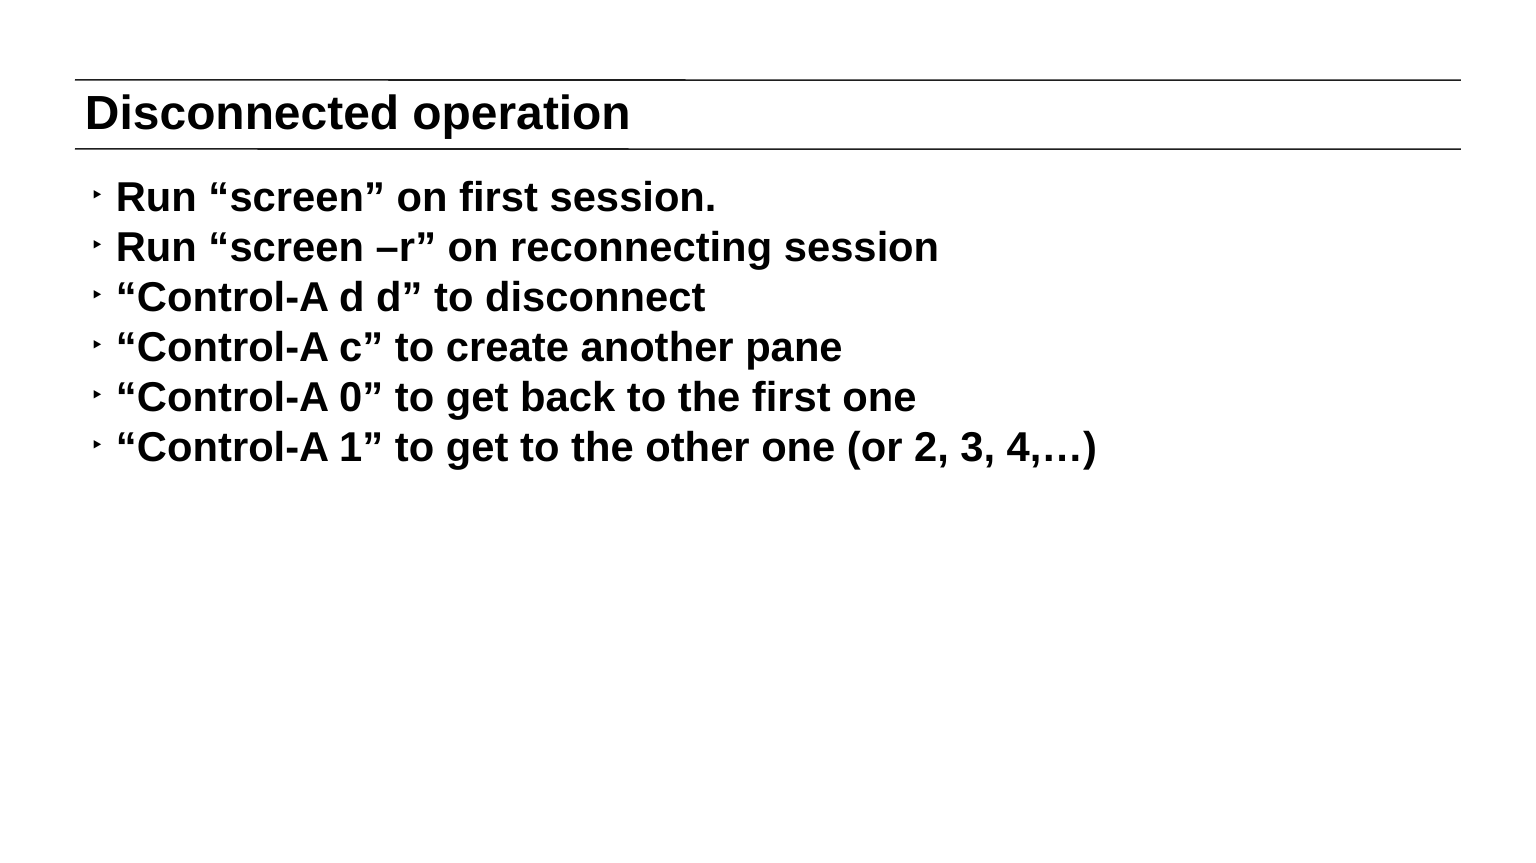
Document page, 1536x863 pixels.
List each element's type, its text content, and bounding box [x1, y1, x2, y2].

title Disconnected operation [76, 82, 1369, 160]
list Run “screen” on first session. Run “screen –r” on reconnecting session “Control-A d d” to disconnect “Control-A c” to create another pane “Control-A 0” to get back to the first one “Control-A 1” to get to the other one (or 2, 3, 4,…) [76, 160, 1460, 823]
